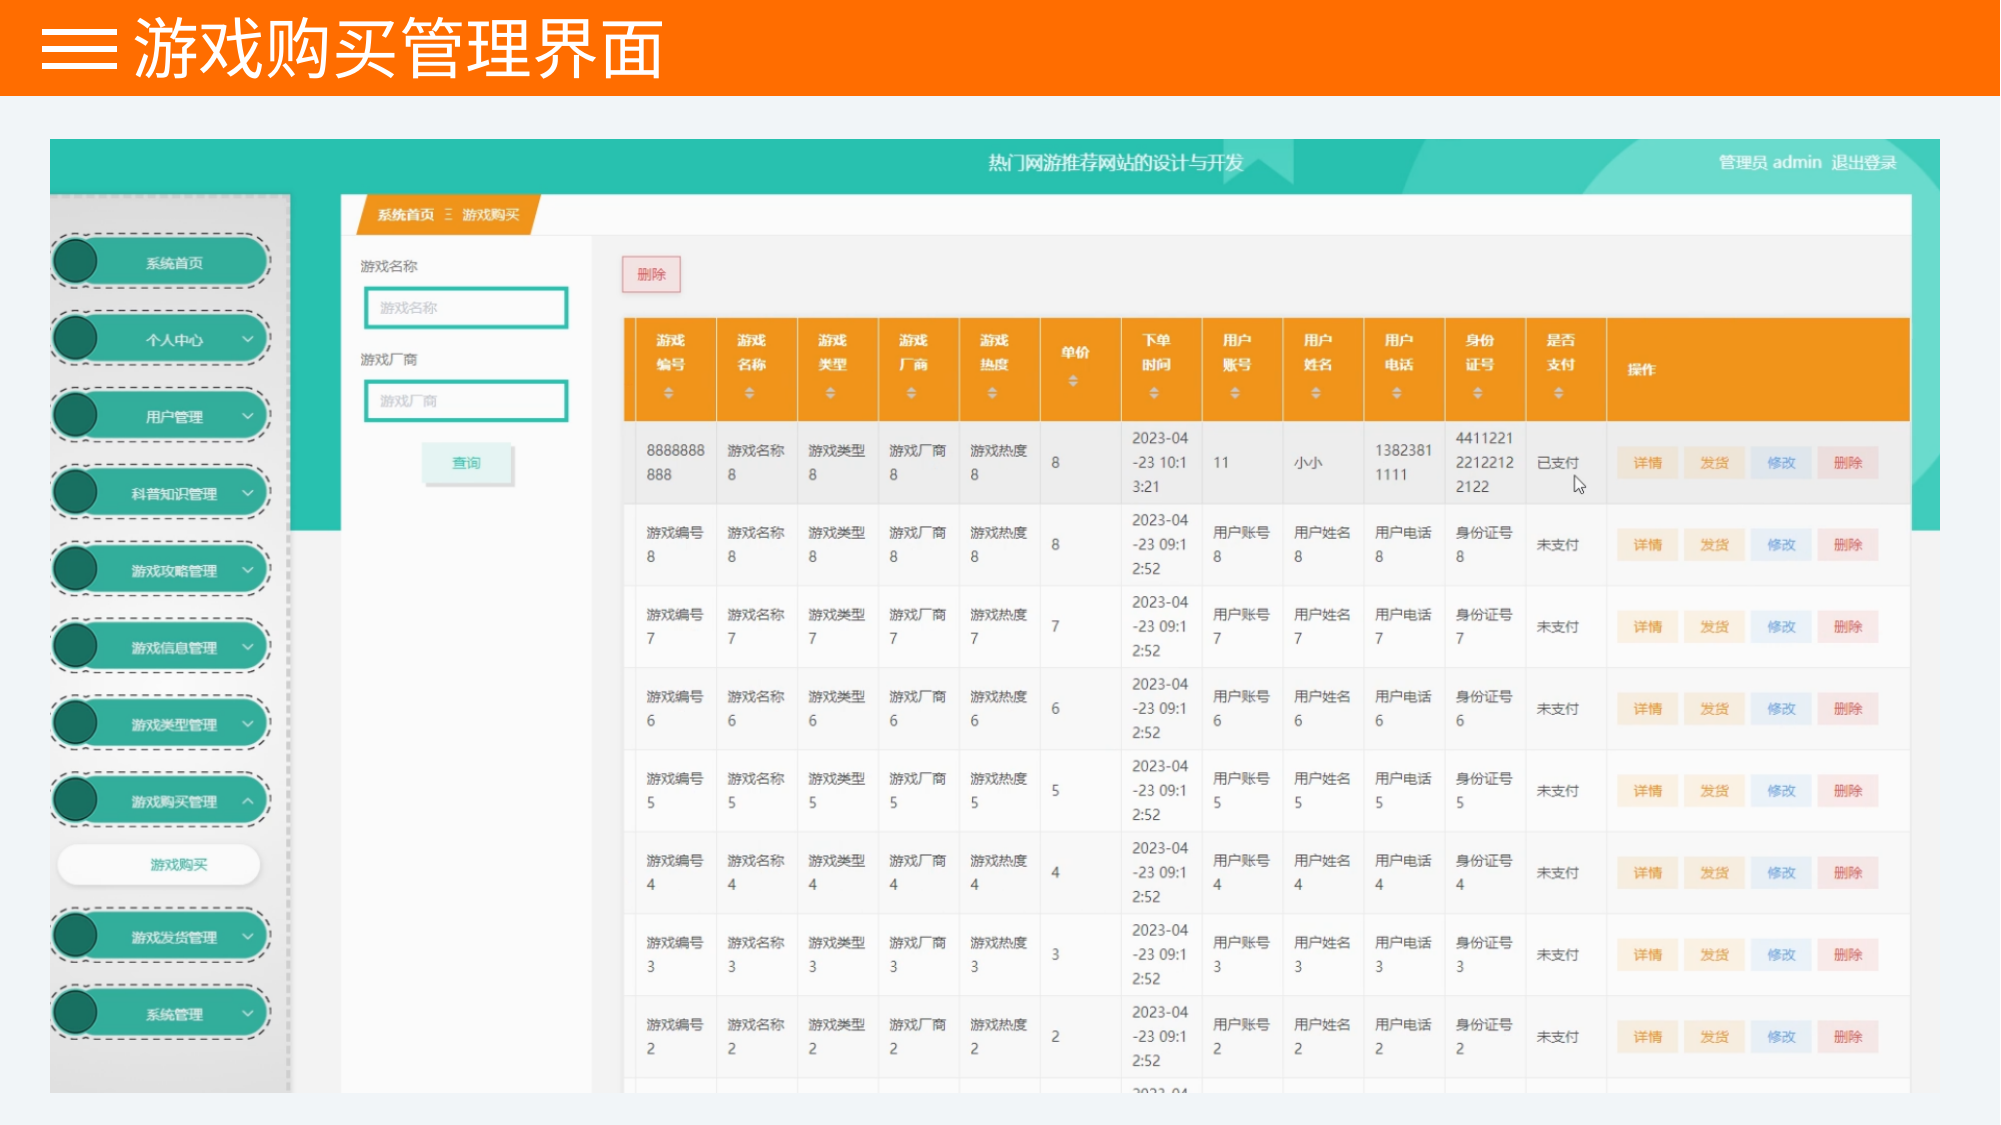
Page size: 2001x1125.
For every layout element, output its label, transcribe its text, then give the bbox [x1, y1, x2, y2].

text_box [0, 0, 2000, 97]
text_box 游戏购买管理界面 [117, 0, 813, 95]
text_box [42, 32, 118, 67]
picture [50, 139, 1940, 1093]
